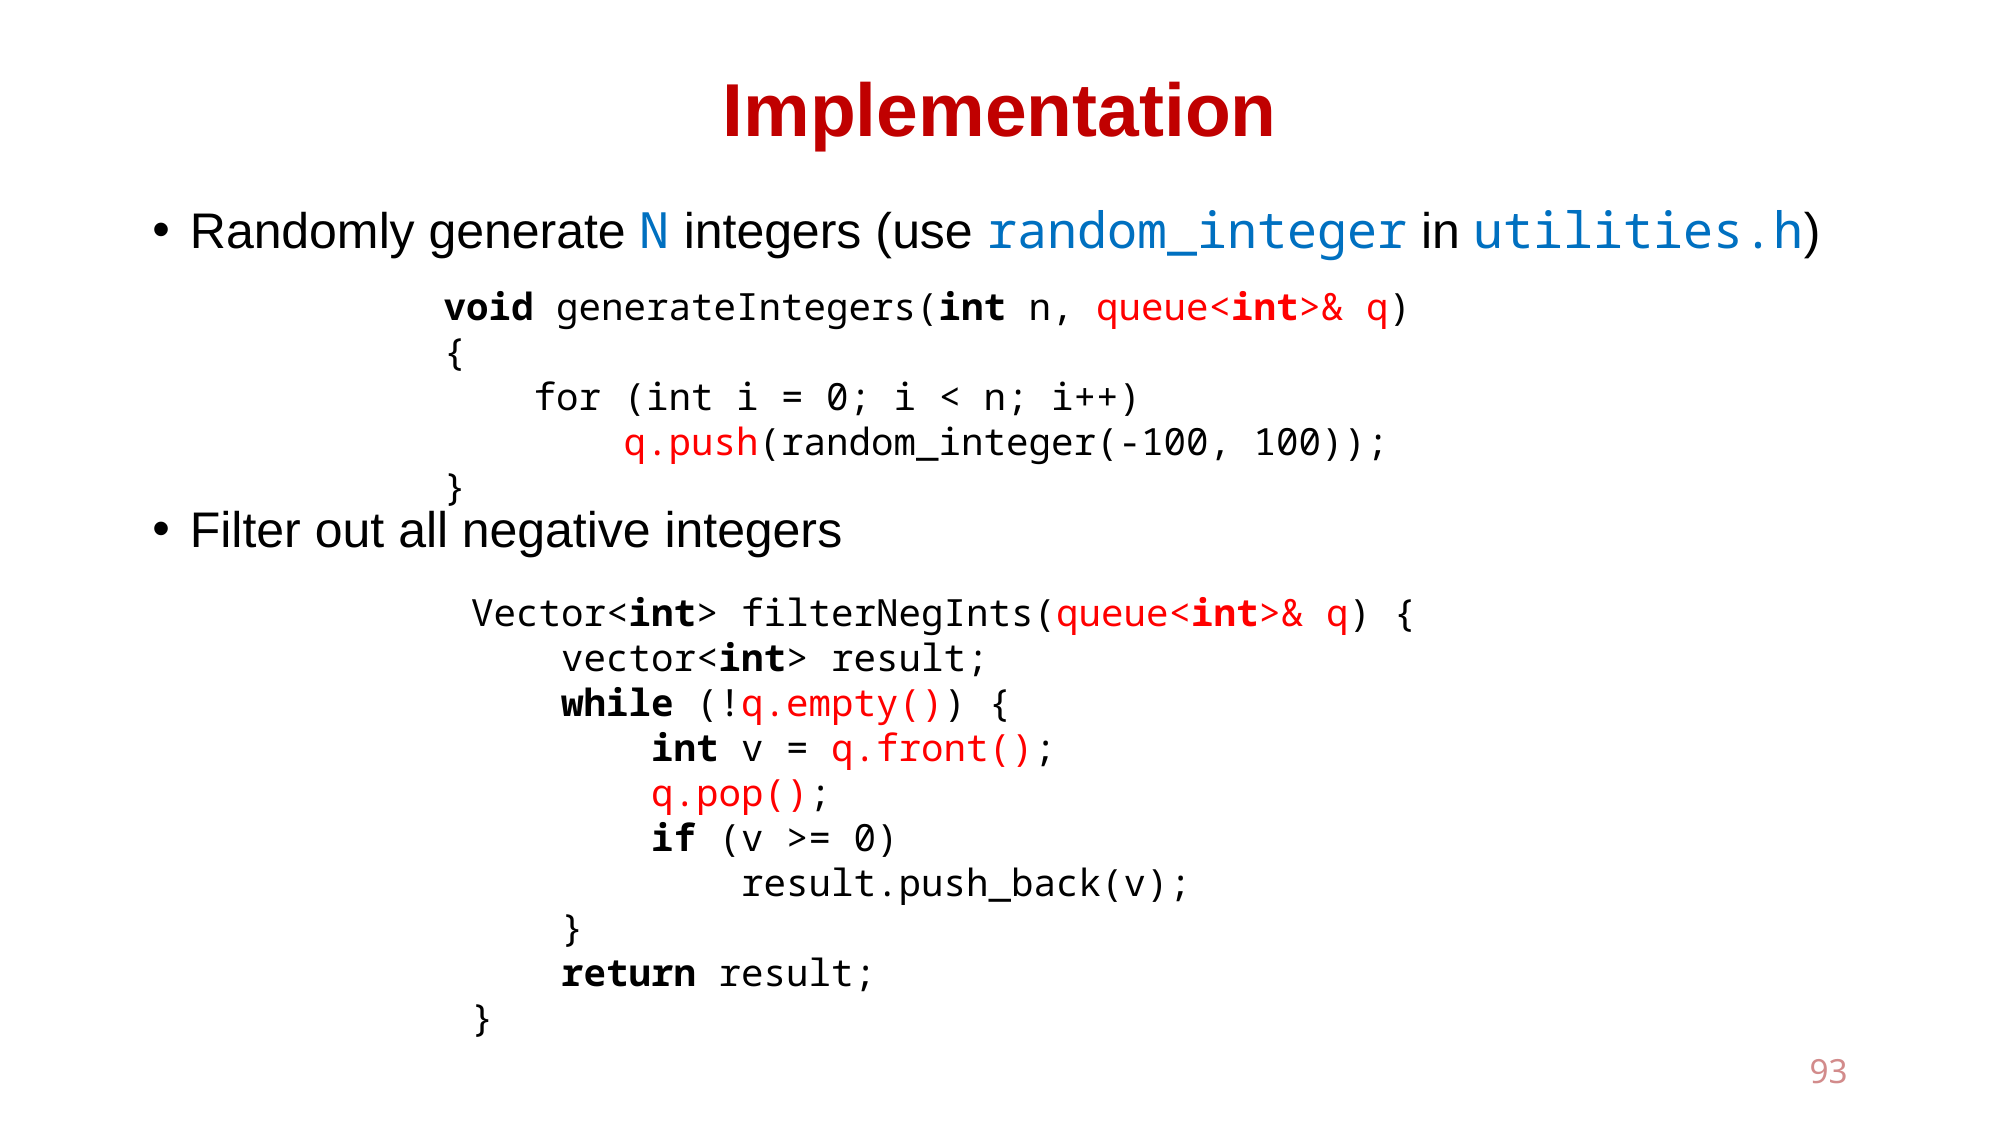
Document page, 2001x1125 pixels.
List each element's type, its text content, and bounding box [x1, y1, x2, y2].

text_box Vector<int> filterNegInts(queue<int>& q) { vector<int> result; while (!q.empty()) { int v = q.front(); q.pop(); if (v >= 0) result.push_back(v); } return result; } [456, 581, 1457, 1047]
title Implementation [137, 59, 1863, 166]
list Randomly generate N integers (use random_integer in utilities.h) Filter out all negative integers [137, 197, 1863, 1025]
text_box void generateIntegers(int n, queue<int>& q) { for (int i = 0; i < n; i++) q.push(random_integer(-100, 100)); } [428, 275, 1429, 516]
slide_number 93 [1412, 1042, 1863, 1103]
